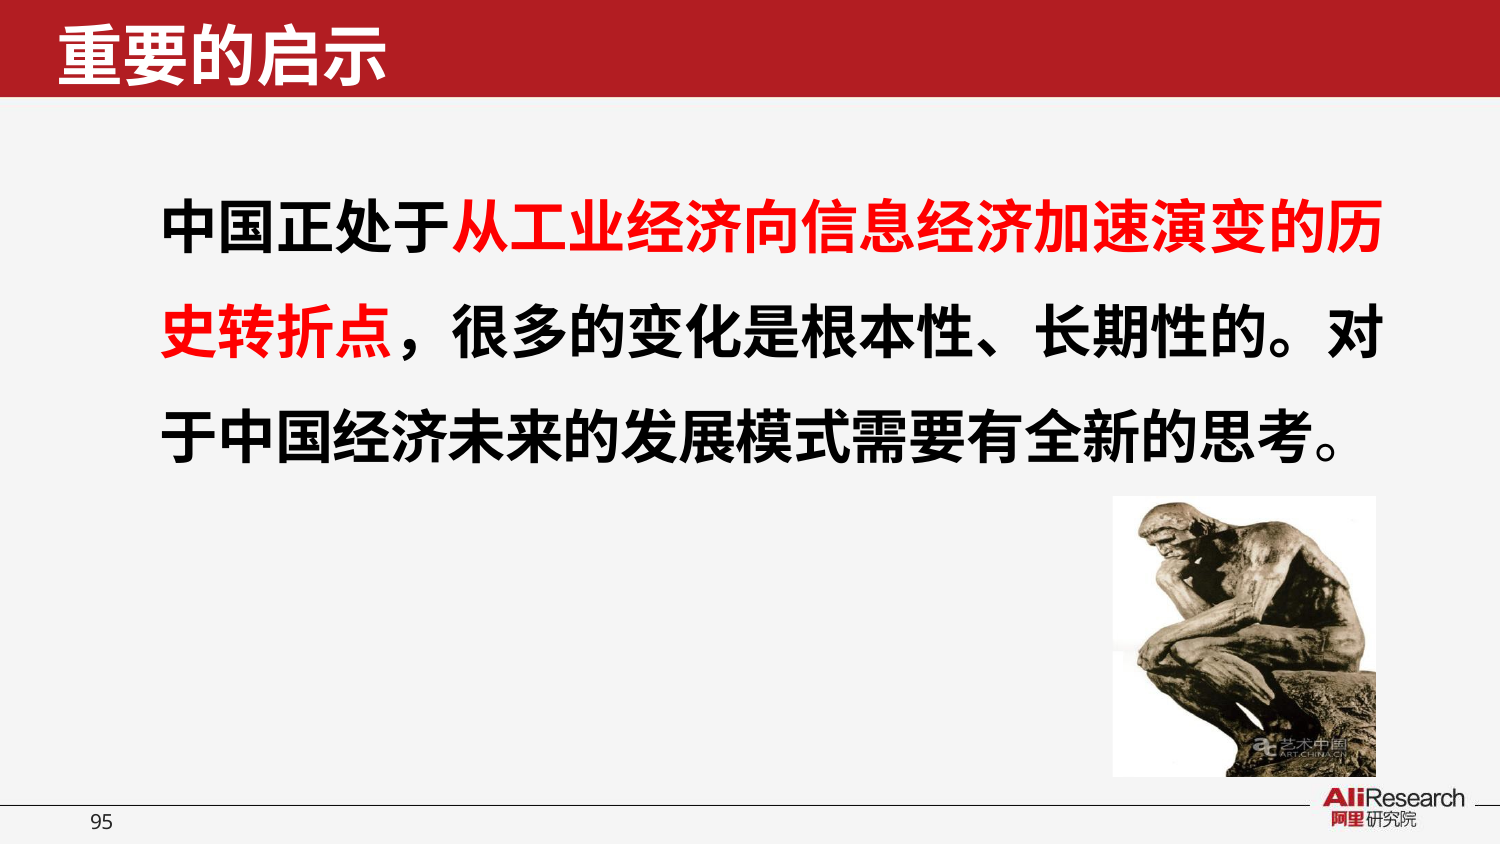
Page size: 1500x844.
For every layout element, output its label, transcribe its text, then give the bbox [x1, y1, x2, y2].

title 重要的启示 [42, 13, 1458, 155]
text_box 95 [87, 808, 117, 835]
text_box 中国正处于从工业经济向信息经济加速演变的历 史转折点，很多的变化是根本性、长期性的。对 于中国经济未来的发展模式需要有全新的思考。 [157, 154, 1386, 470]
text_box [1112, 496, 1376, 777]
picture [0, 0, 1500, 844]
